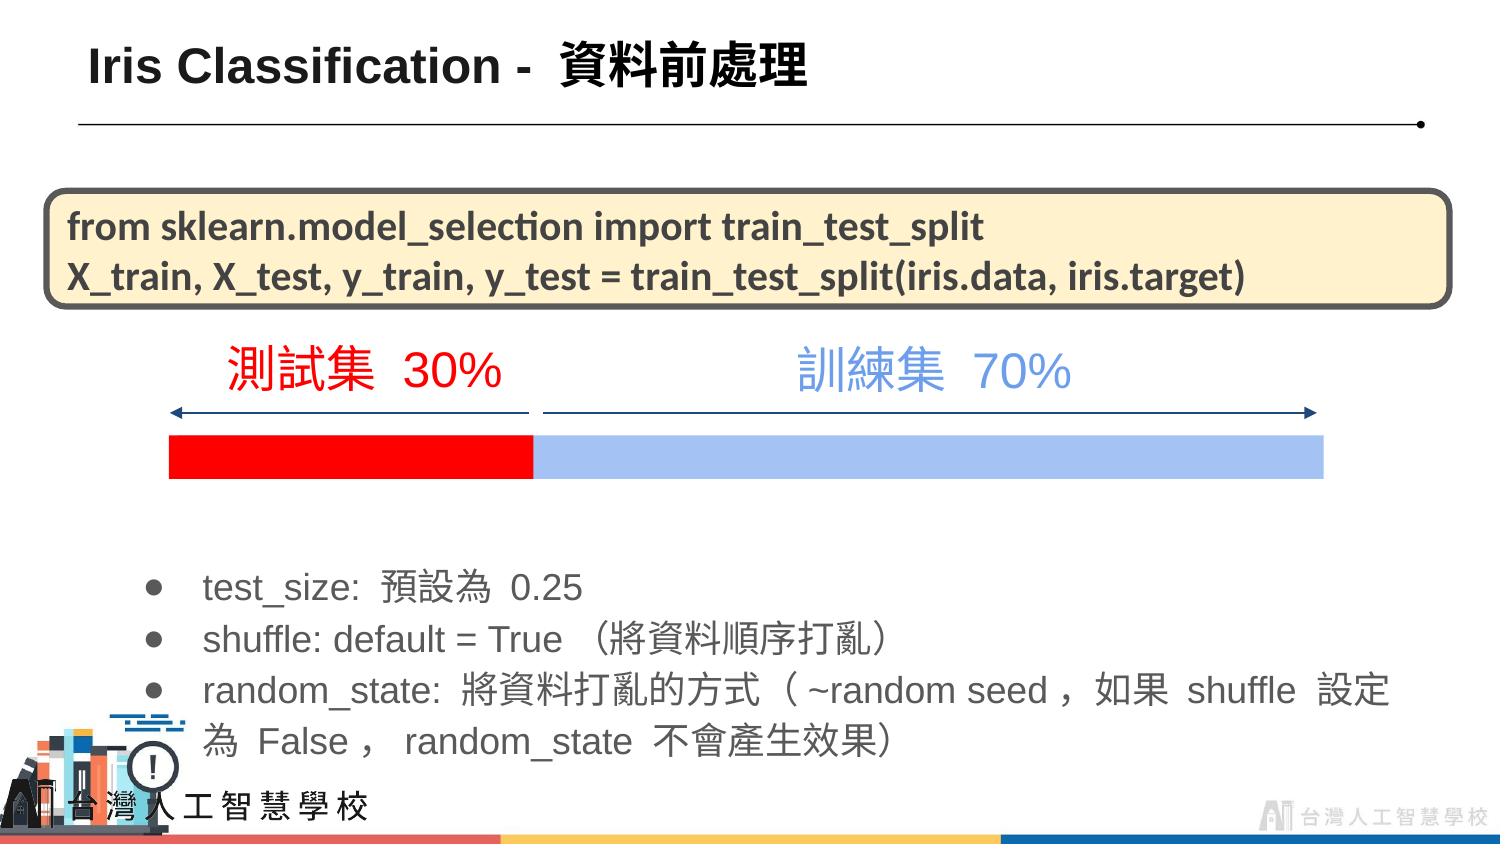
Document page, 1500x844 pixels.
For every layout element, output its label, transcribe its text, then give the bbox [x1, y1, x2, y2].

text_box test_size: 預設為 0.25 shuffle: default = True（將資料順序打亂） random_state: 將資料打亂的方式（~random seed，如果 shuffle 設定為 False，random_state 不會產生效果） [140, 554, 1409, 765]
text_box from sklearn.model_selection import train_test_split X_train, X_test, y_train, y_test = train_test_split(iris.data, iris.target) [46, 190, 1450, 307]
text_box [534, 435, 1324, 479]
text_box 訓練集 70% [781, 323, 1107, 412]
text_box [168, 435, 534, 479]
text_box 測試集 30% [211, 322, 538, 417]
picture [0, 0, 1500, 844]
title Iris Classification - 資料前處理 [72, 18, 1409, 117]
